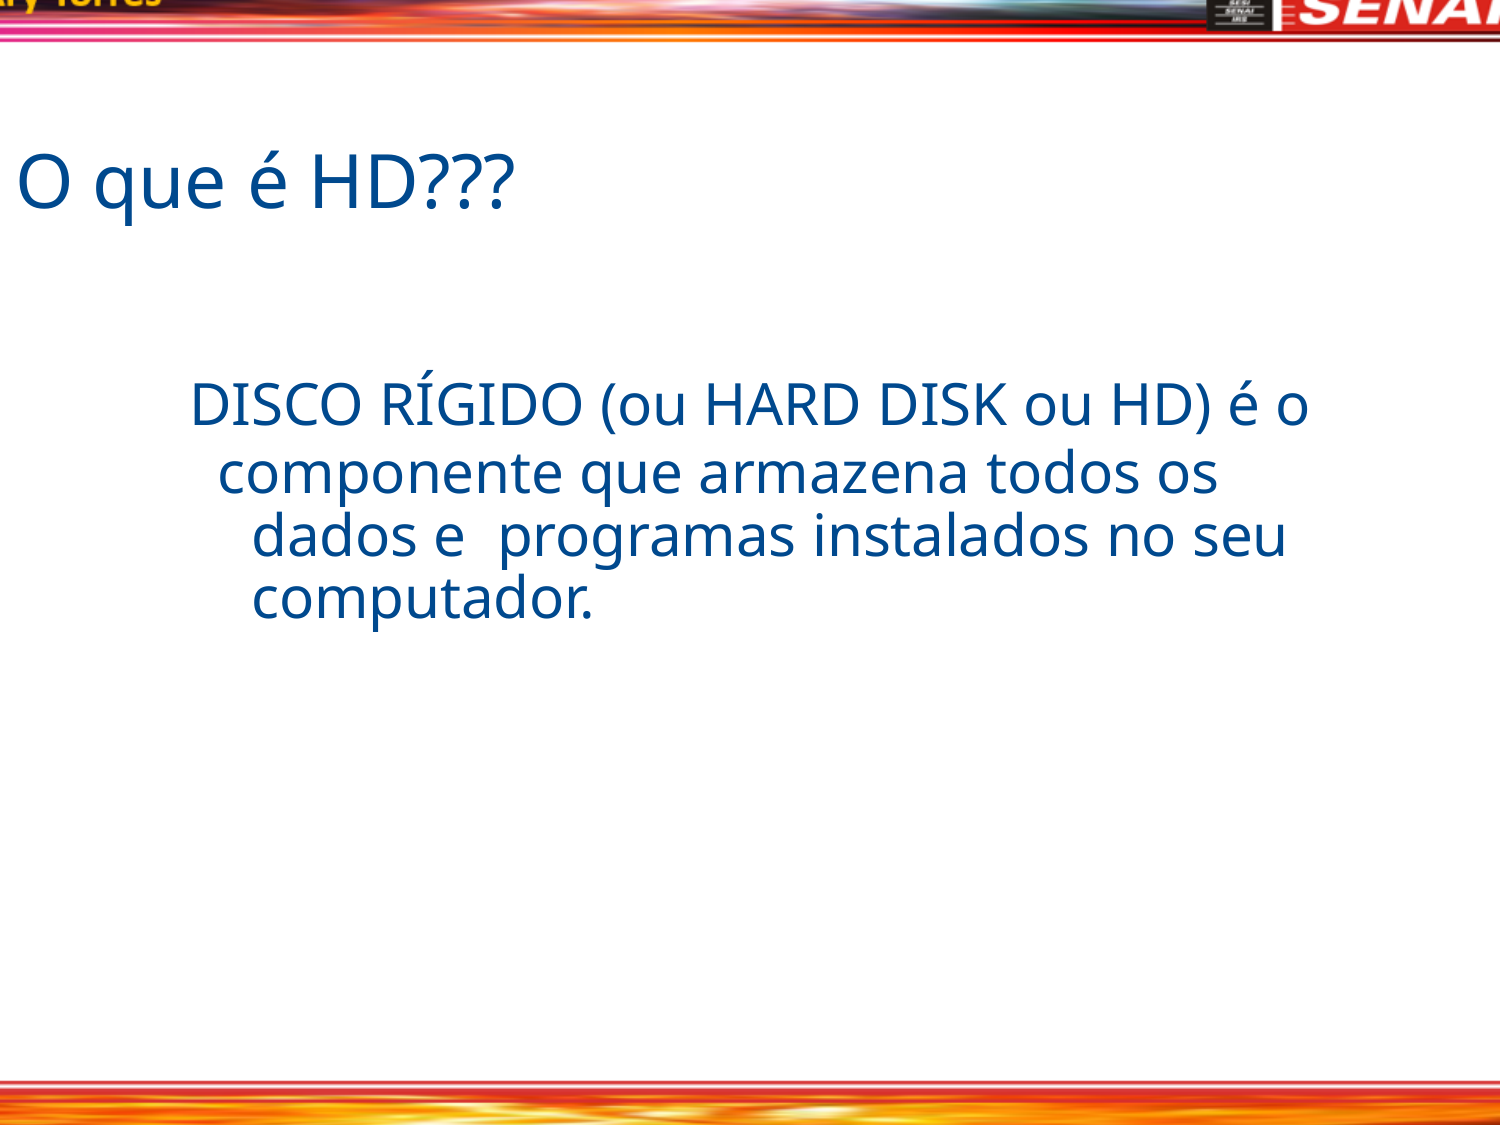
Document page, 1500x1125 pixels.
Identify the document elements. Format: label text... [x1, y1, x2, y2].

picture [0, 0, 1500, 1125]
text_box DISCO RÍGIDO (ou HARD DISK ou HD) é o componente que armazena todos os dados e programas instalados no seu computador. [187, 368, 1396, 631]
title O que é HD??? [12, 131, 535, 321]
